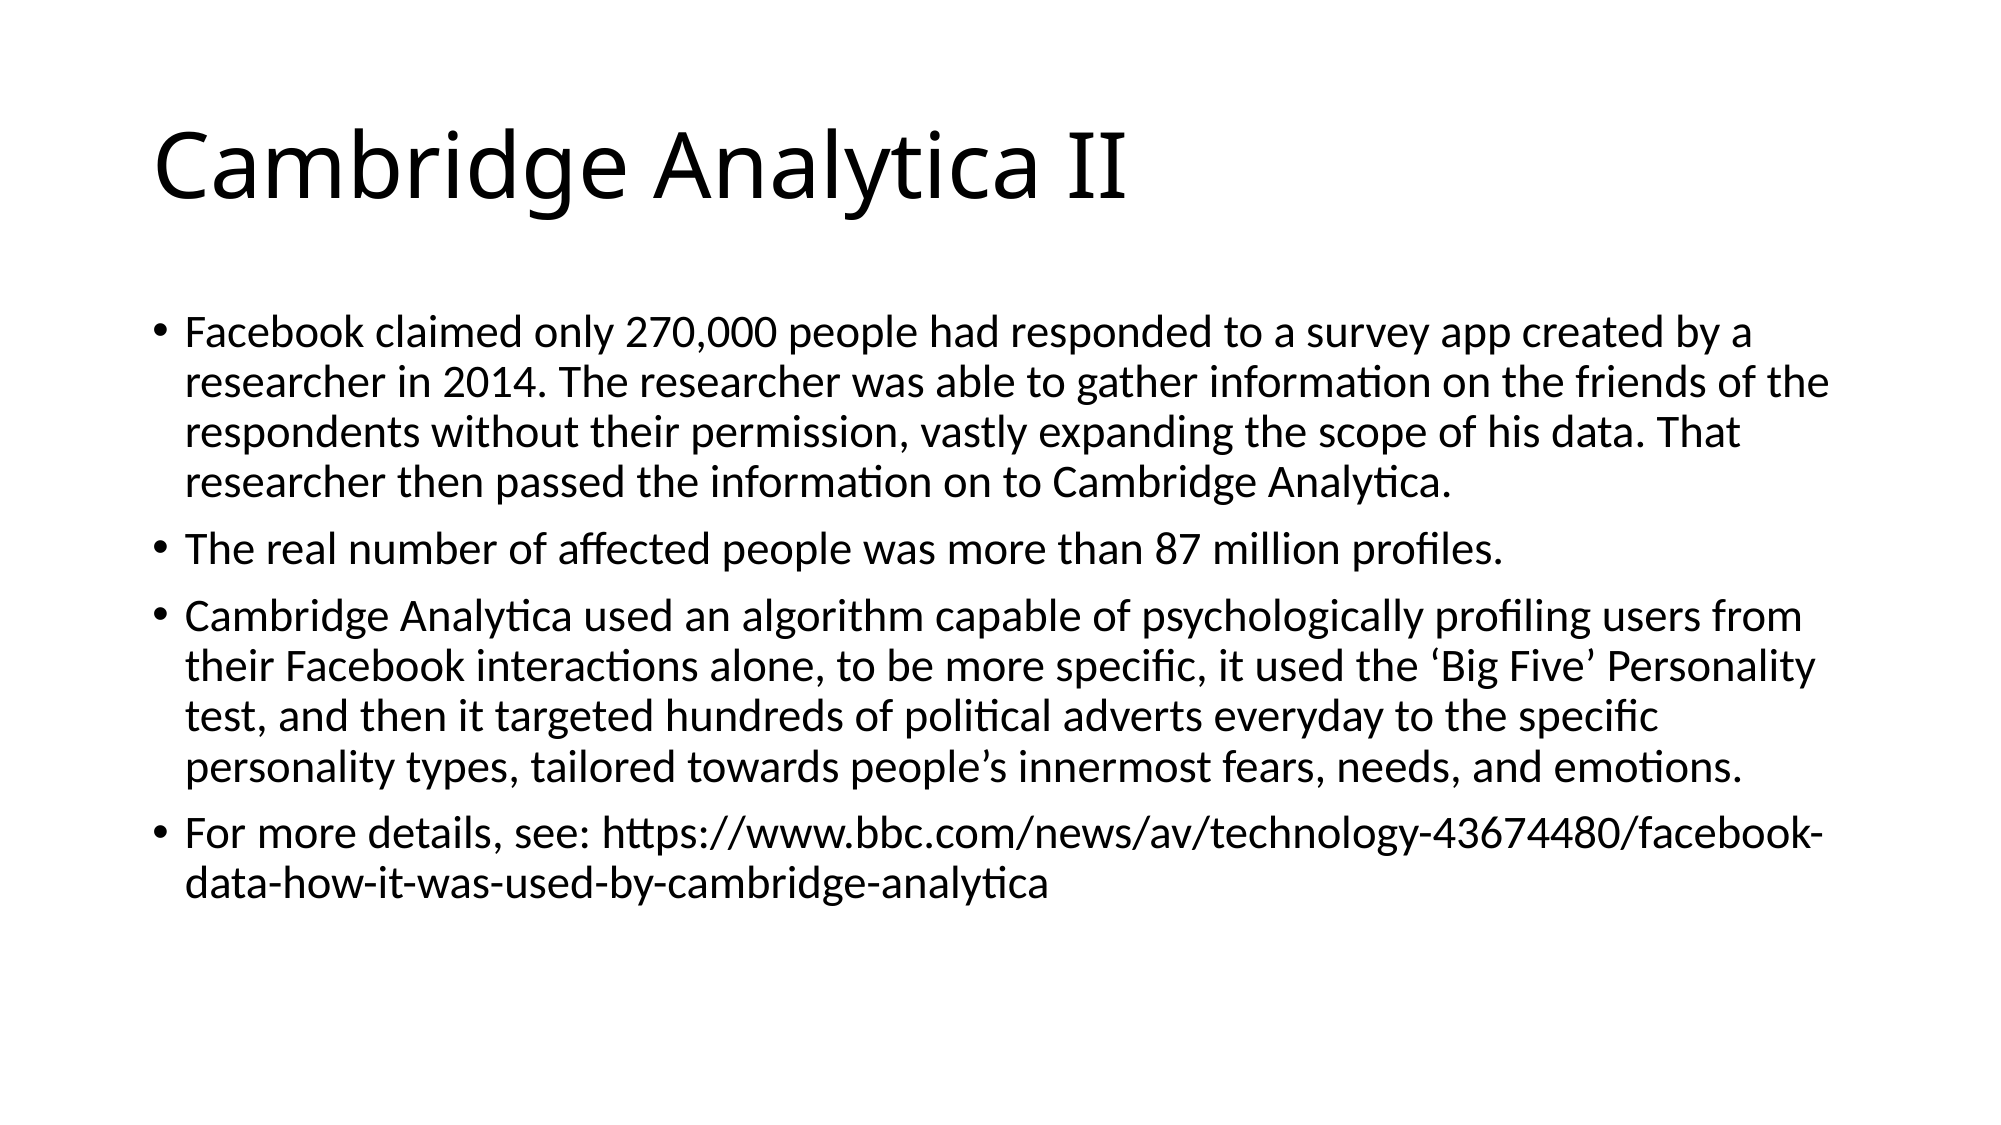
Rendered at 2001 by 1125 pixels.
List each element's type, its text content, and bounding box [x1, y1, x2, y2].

list Facebook claimed only 270,000 people had responded to a survey app created by a researcher in 2014. The researcher was able to gather information on the friends of the respondents without their permission, vastly expanding the scope of his data. That researcher then passed the information on to Cambridge Analytica. The real number of affected people was more than 87 million profiles. Cambridge Analytica used an algorithm capable of psychologically profiling users from their Facebook interactions alone, to be more specific, it used the ‘Big Five’ Personality test, and then it targeted hundreds of political adverts everyday to the specific personality types, tailored towards people’s innermost fears, needs, and emotions. For more details, see: https://www.bbc.com/news/av/technology-43674480/facebook-data-how-it-was-used-by-cambridge-analytica [137, 299, 1863, 1014]
title Cambridge Analytica II [137, 59, 1863, 278]
